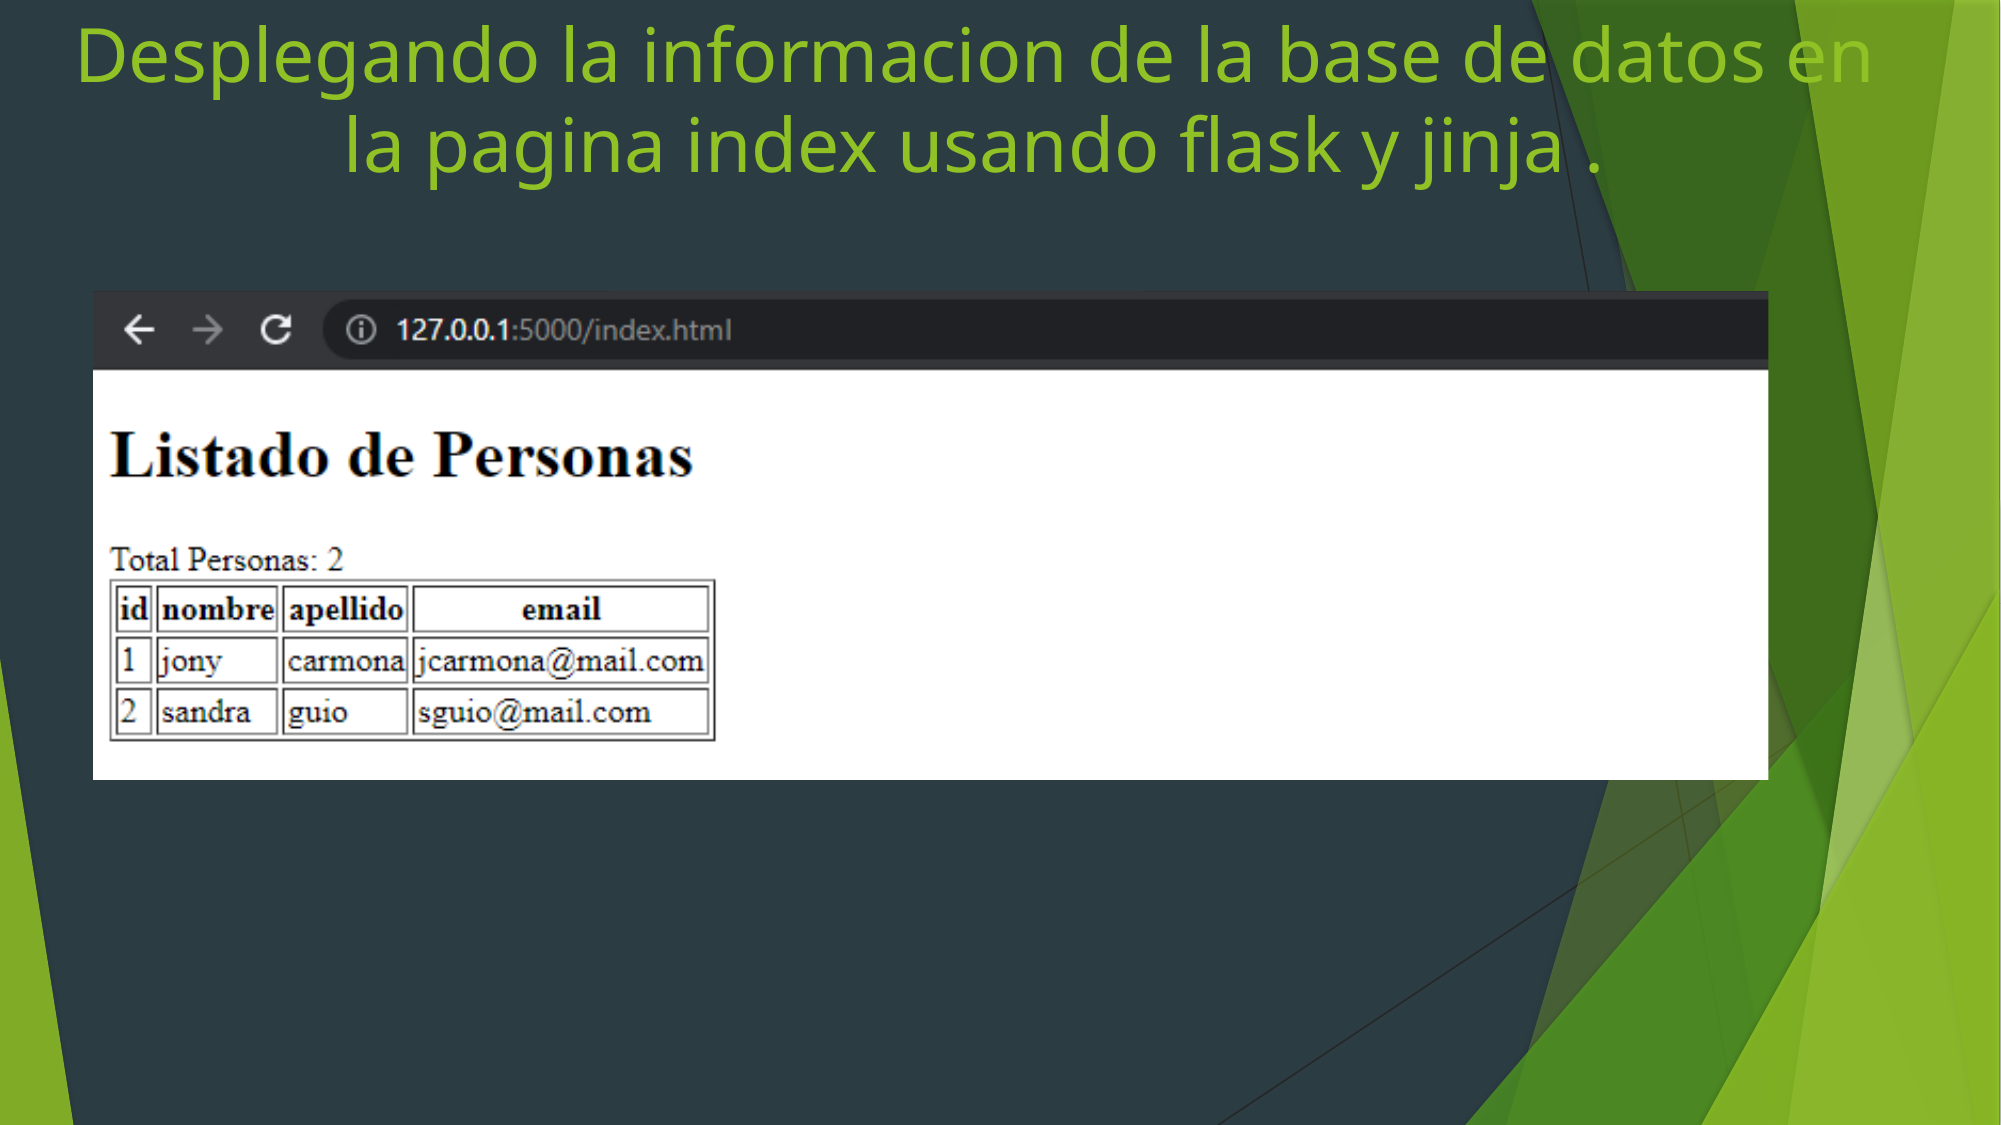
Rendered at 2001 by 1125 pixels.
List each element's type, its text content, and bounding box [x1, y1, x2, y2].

picture [91, 290, 1769, 781]
title Desplegando la informacion de la base de datos en la pagina index usando flask y jinja . [47, 0, 1903, 248]
